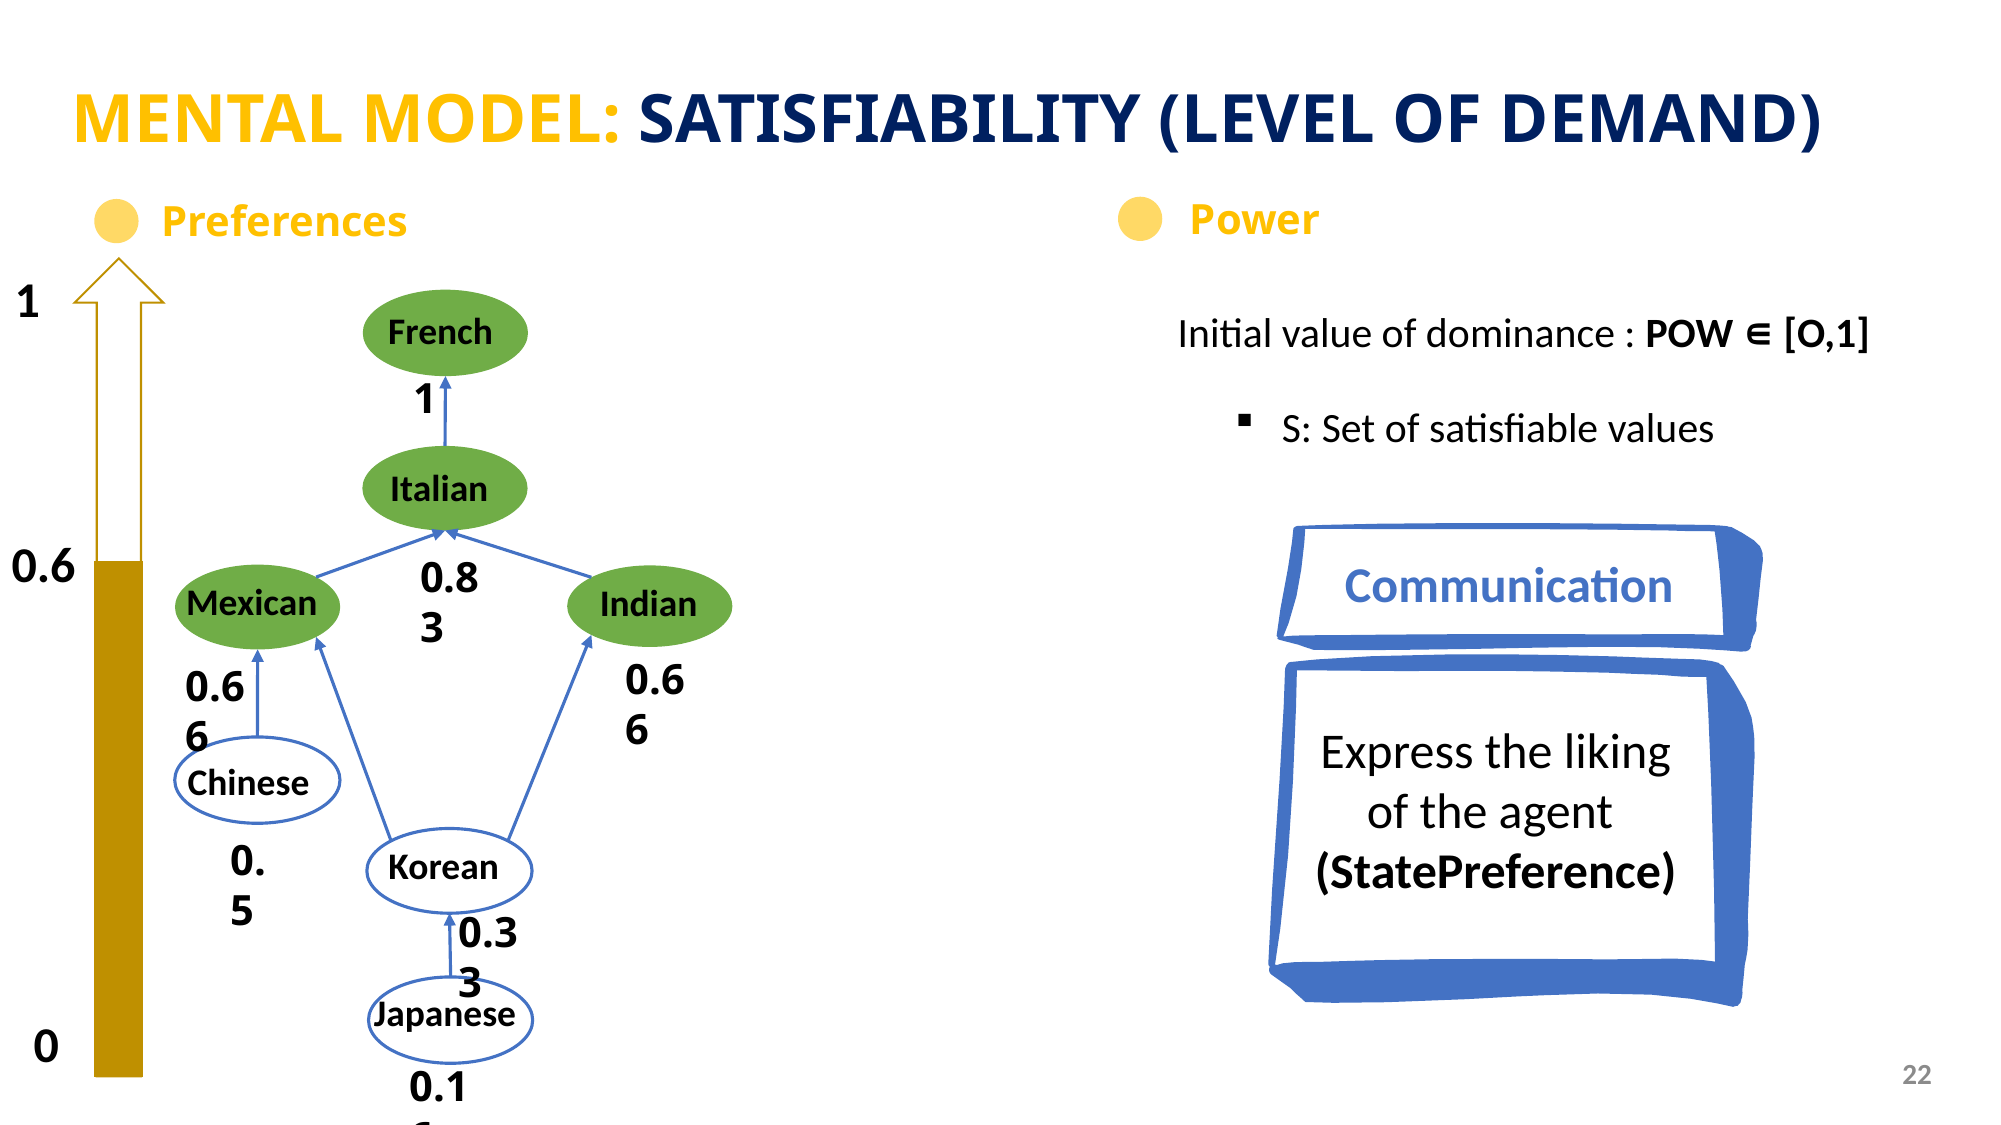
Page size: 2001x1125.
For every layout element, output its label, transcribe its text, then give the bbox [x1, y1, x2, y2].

text_box [94, 561, 143, 1077]
text_box Express the liking of the agent (StatePreference) [1285, 710, 1706, 906]
title Mental model: Satisfiability (level of demand) [56, 33, 1863, 209]
text_box 0 [18, 1005, 74, 1080]
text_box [94, 187, 416, 253]
text_box [72, 256, 166, 561]
text_box 1 [0, 260, 55, 335]
slide_number 22 [1496, 1042, 1947, 1103]
text_box S: Set of satisfiable values [1220, 393, 1965, 458]
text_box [1276, 523, 1763, 652]
text_box [1268, 654, 1755, 1007]
text_box 0.6 [0, 525, 91, 600]
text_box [170, 289, 733, 1114]
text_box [1117, 184, 1332, 251]
text_box Initial value of dominance : POW ∊ [O,1] [1162, 298, 1947, 364]
